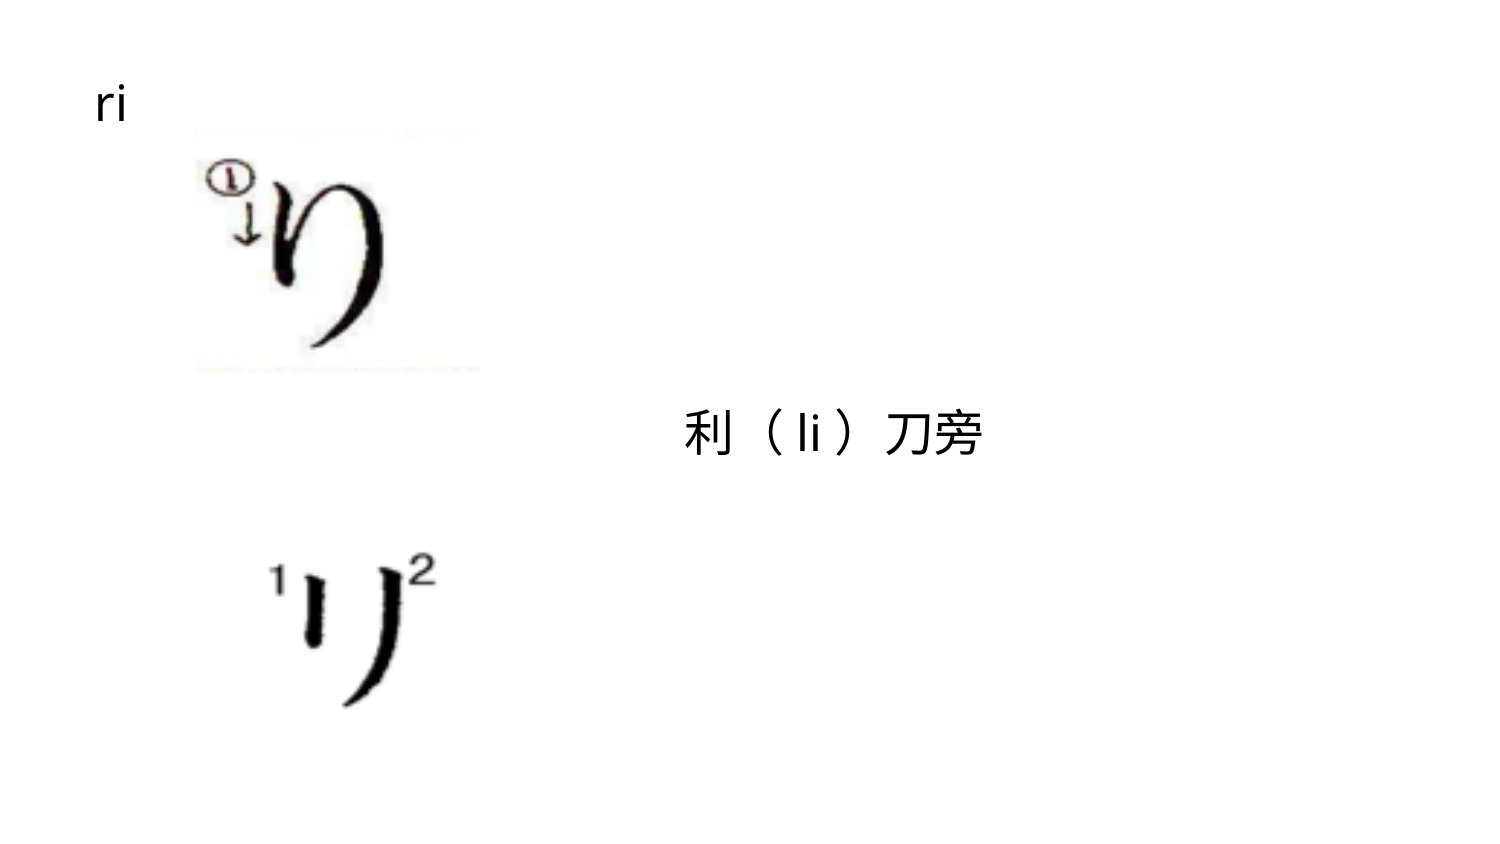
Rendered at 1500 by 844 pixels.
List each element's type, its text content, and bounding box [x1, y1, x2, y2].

text_box 利（li）刀旁 [669, 394, 1040, 470]
text_box ri [79, 63, 194, 139]
picture [193, 128, 481, 739]
